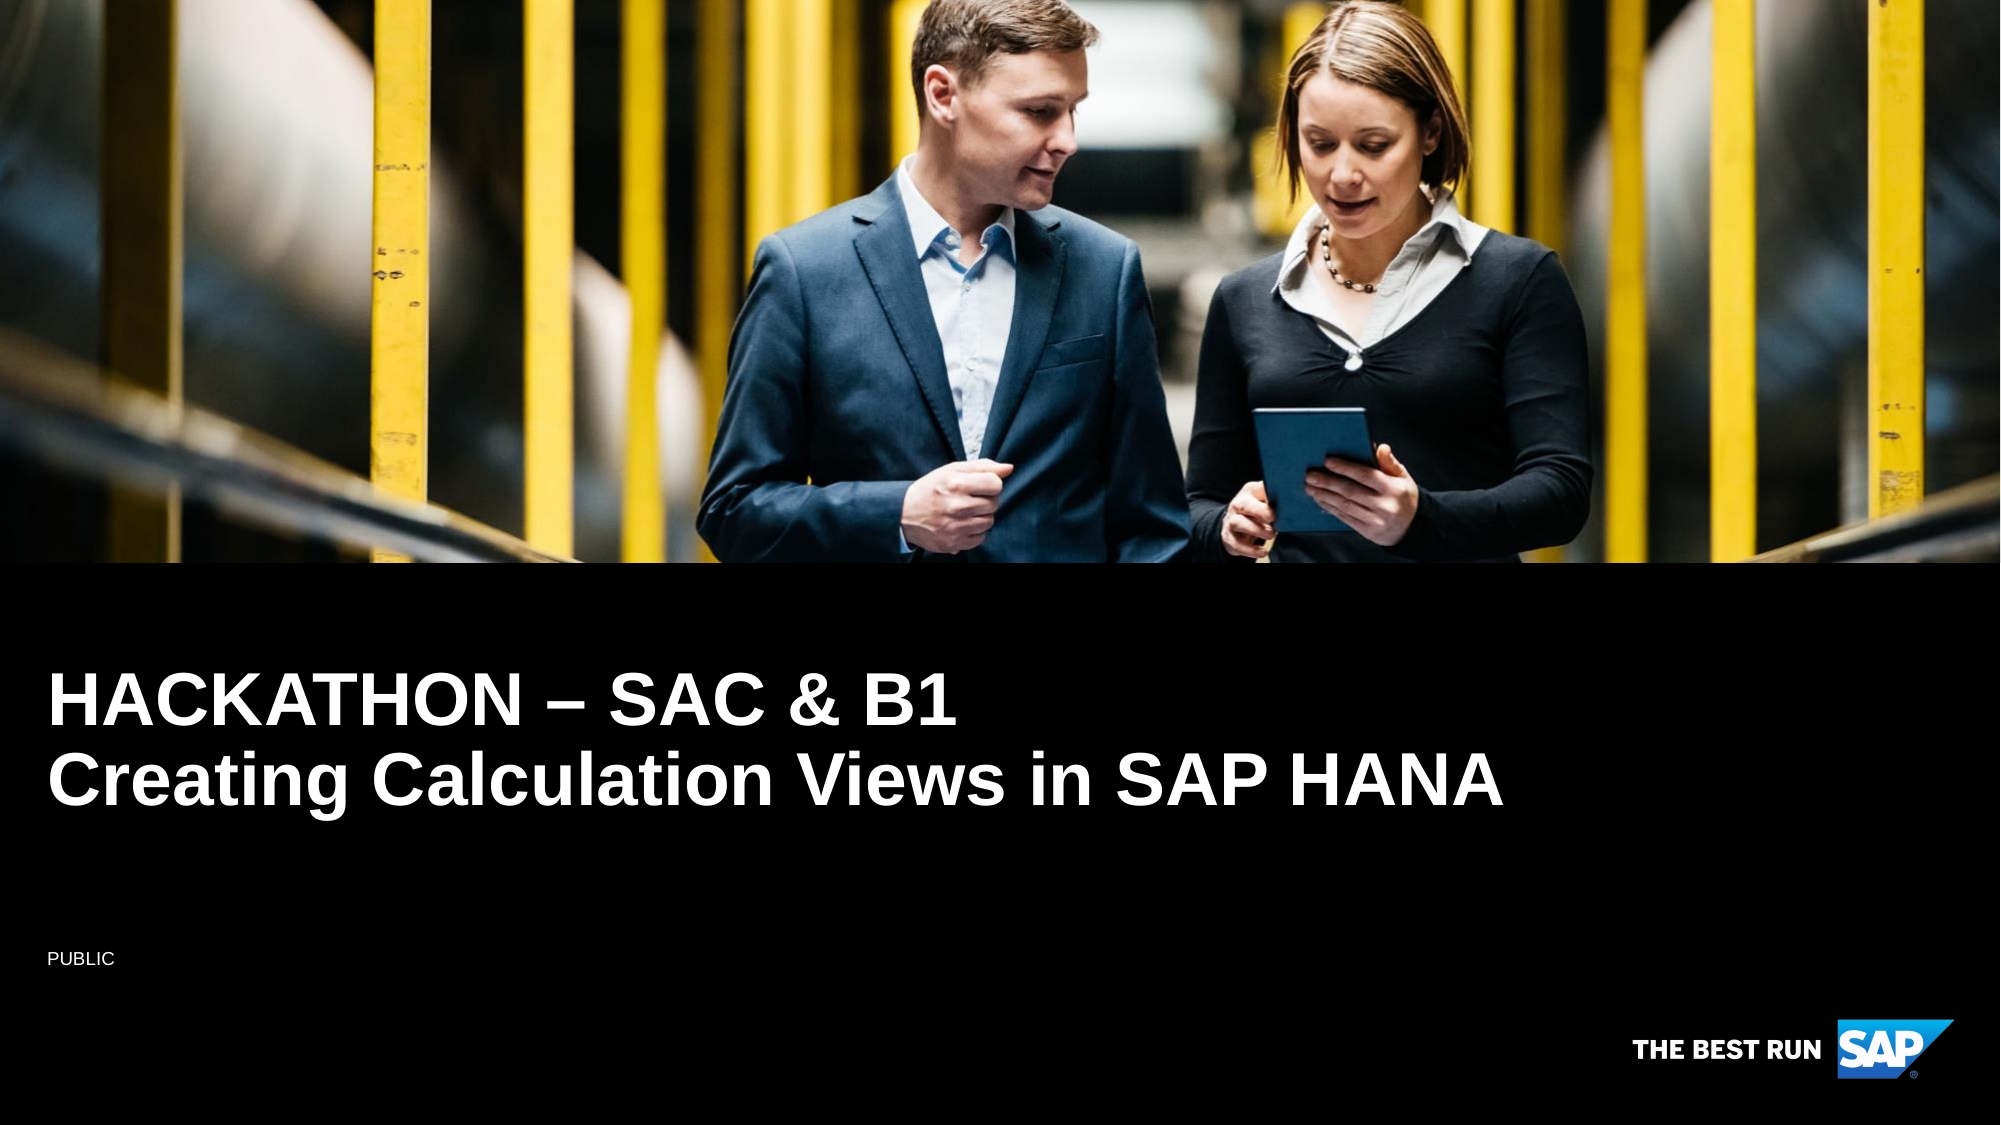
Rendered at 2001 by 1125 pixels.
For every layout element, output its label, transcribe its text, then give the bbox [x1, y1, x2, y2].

title HACKATHON – SAC & B1 Creating Calculation Views in SAP HANA [47, 660, 1955, 824]
picture [0, 0, 2001, 563]
picture [1632, 1019, 1955, 1079]
